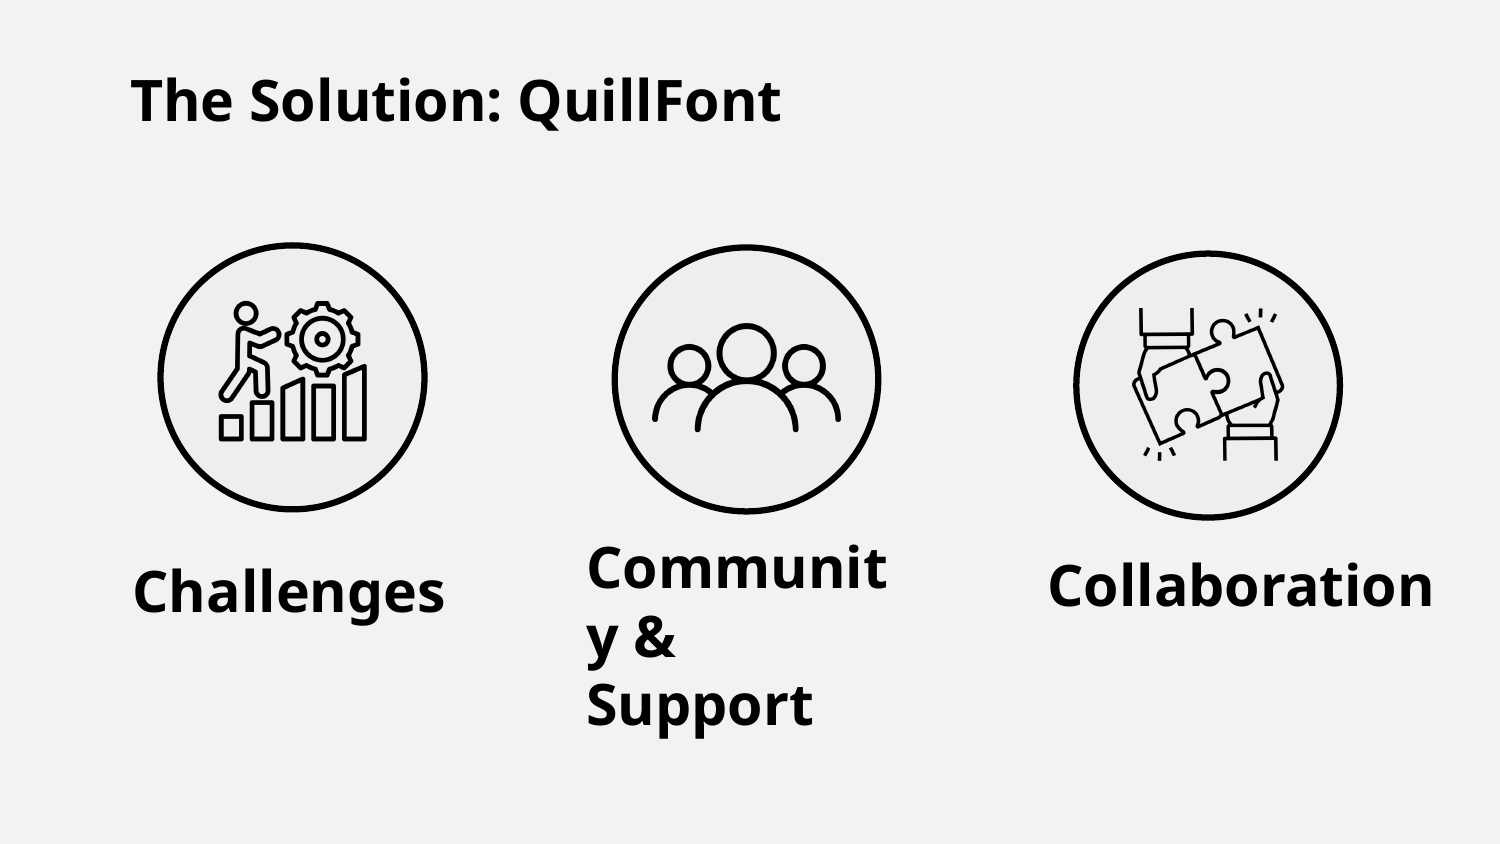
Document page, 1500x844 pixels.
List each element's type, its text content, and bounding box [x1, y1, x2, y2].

picture [1131, 308, 1285, 462]
text_box [661, 480, 832, 512]
text_box Community & Support [571, 516, 922, 753]
text_box [160, 245, 425, 510]
text_box [614, 294, 646, 465]
text_box [1076, 253, 1340, 518]
text_box Collaboration [1032, 534, 1463, 634]
picture [216, 294, 370, 448]
text_box The Solution: QuillFont [115, 49, 900, 180]
picture [651, 282, 841, 472]
text_box [846, 292, 879, 466]
text_box Challenges [117, 539, 468, 639]
text_box [658, 247, 835, 281]
